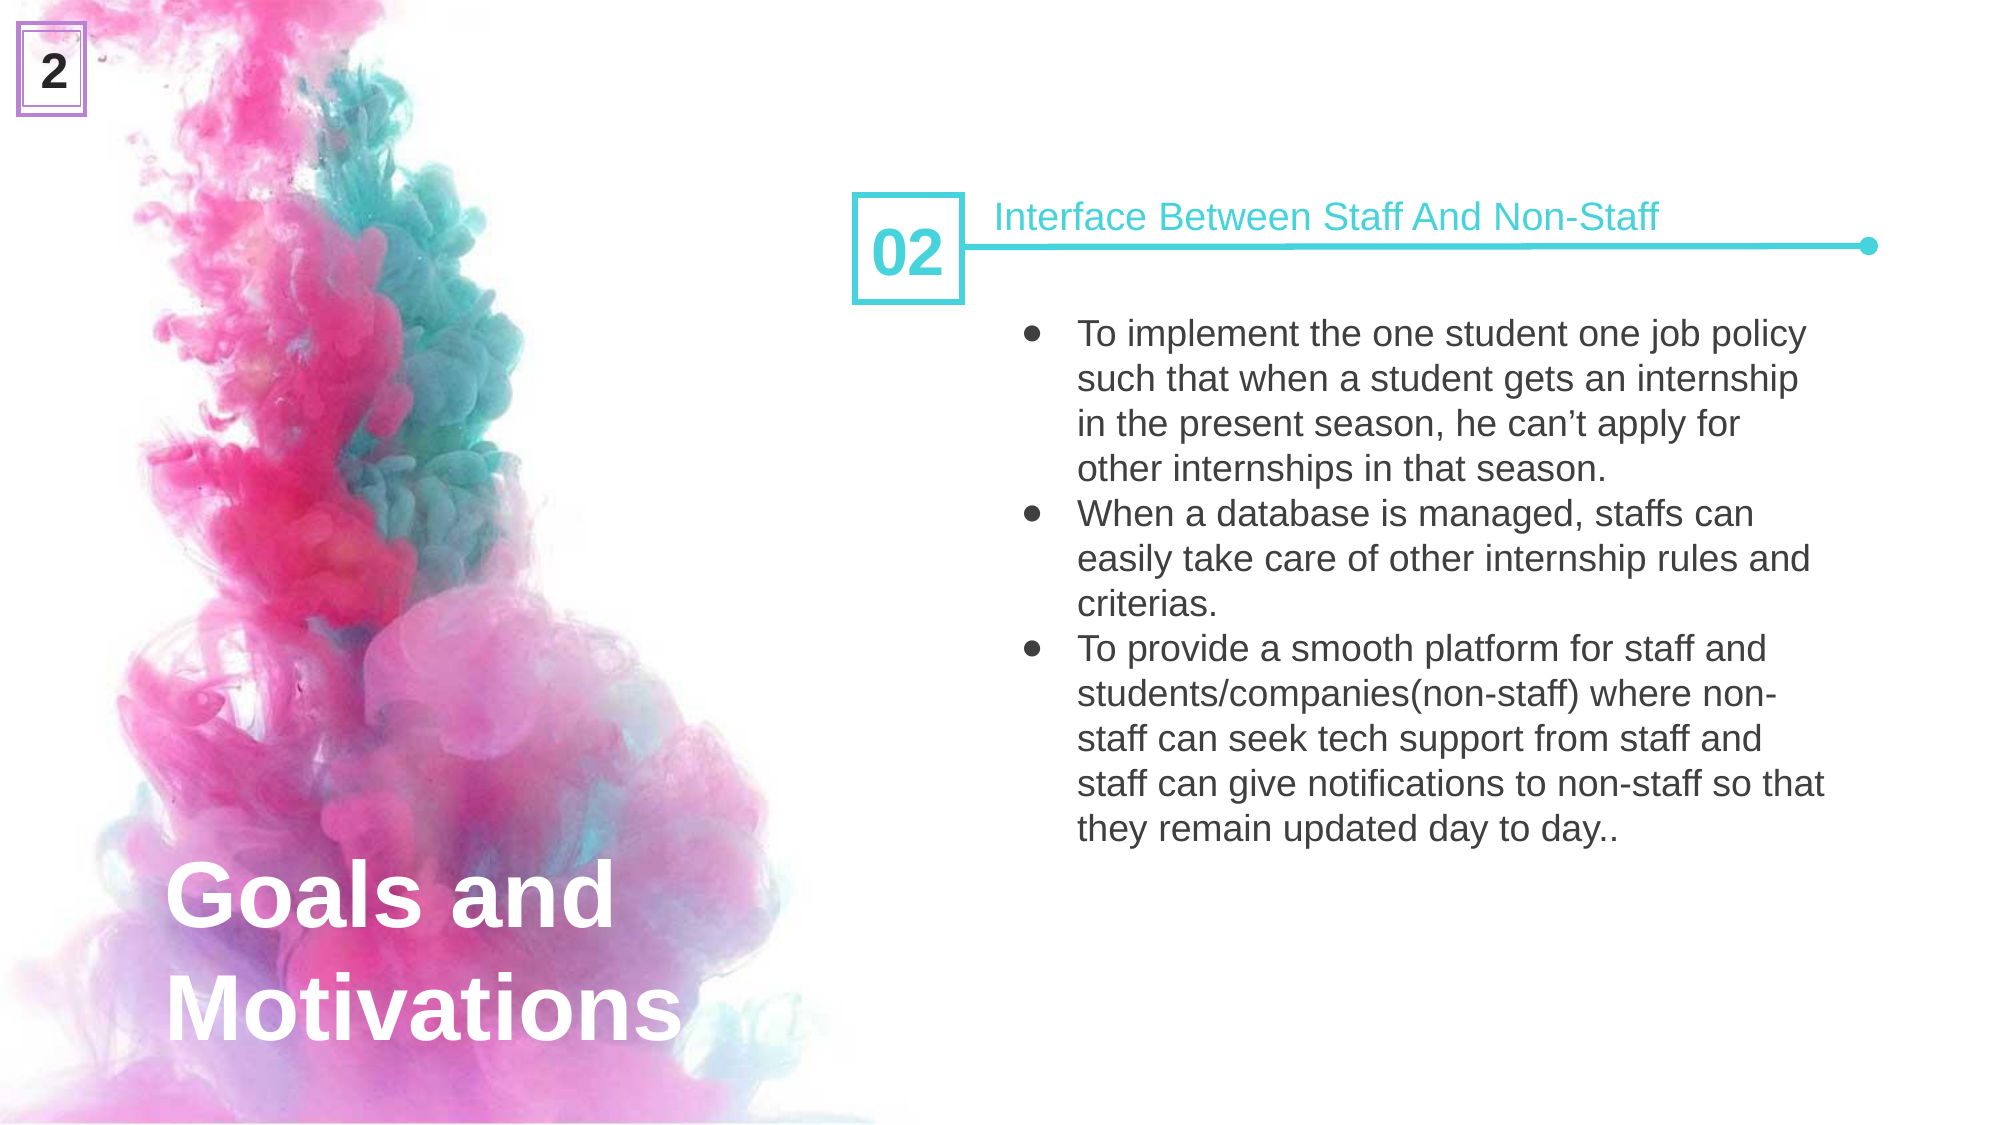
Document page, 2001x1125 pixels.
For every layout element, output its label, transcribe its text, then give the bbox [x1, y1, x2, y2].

text_box 02 [856, 200, 962, 296]
text_box 2 [22, 30, 81, 106]
text_box Goals and Motivations [149, 826, 780, 1067]
picture [0, 0, 2001, 1125]
text_box [18, 22, 85, 115]
text_box To implement the one student one job policy such that when a student gets an internship in the present season, he can’t apply for other internships in that season. When a database is managed, staffs can easily take care of other internship rules and criterias. To provide a smooth platform for staff and students/companies(non-staff) where non-staff can seek tech support from staff and staff can give notifications to non-staff so that they remain updated day to day.. [987, 301, 1845, 857]
text_box [855, 194, 963, 302]
text_box Interface Between Staff And Non-Staff [978, 183, 1836, 243]
